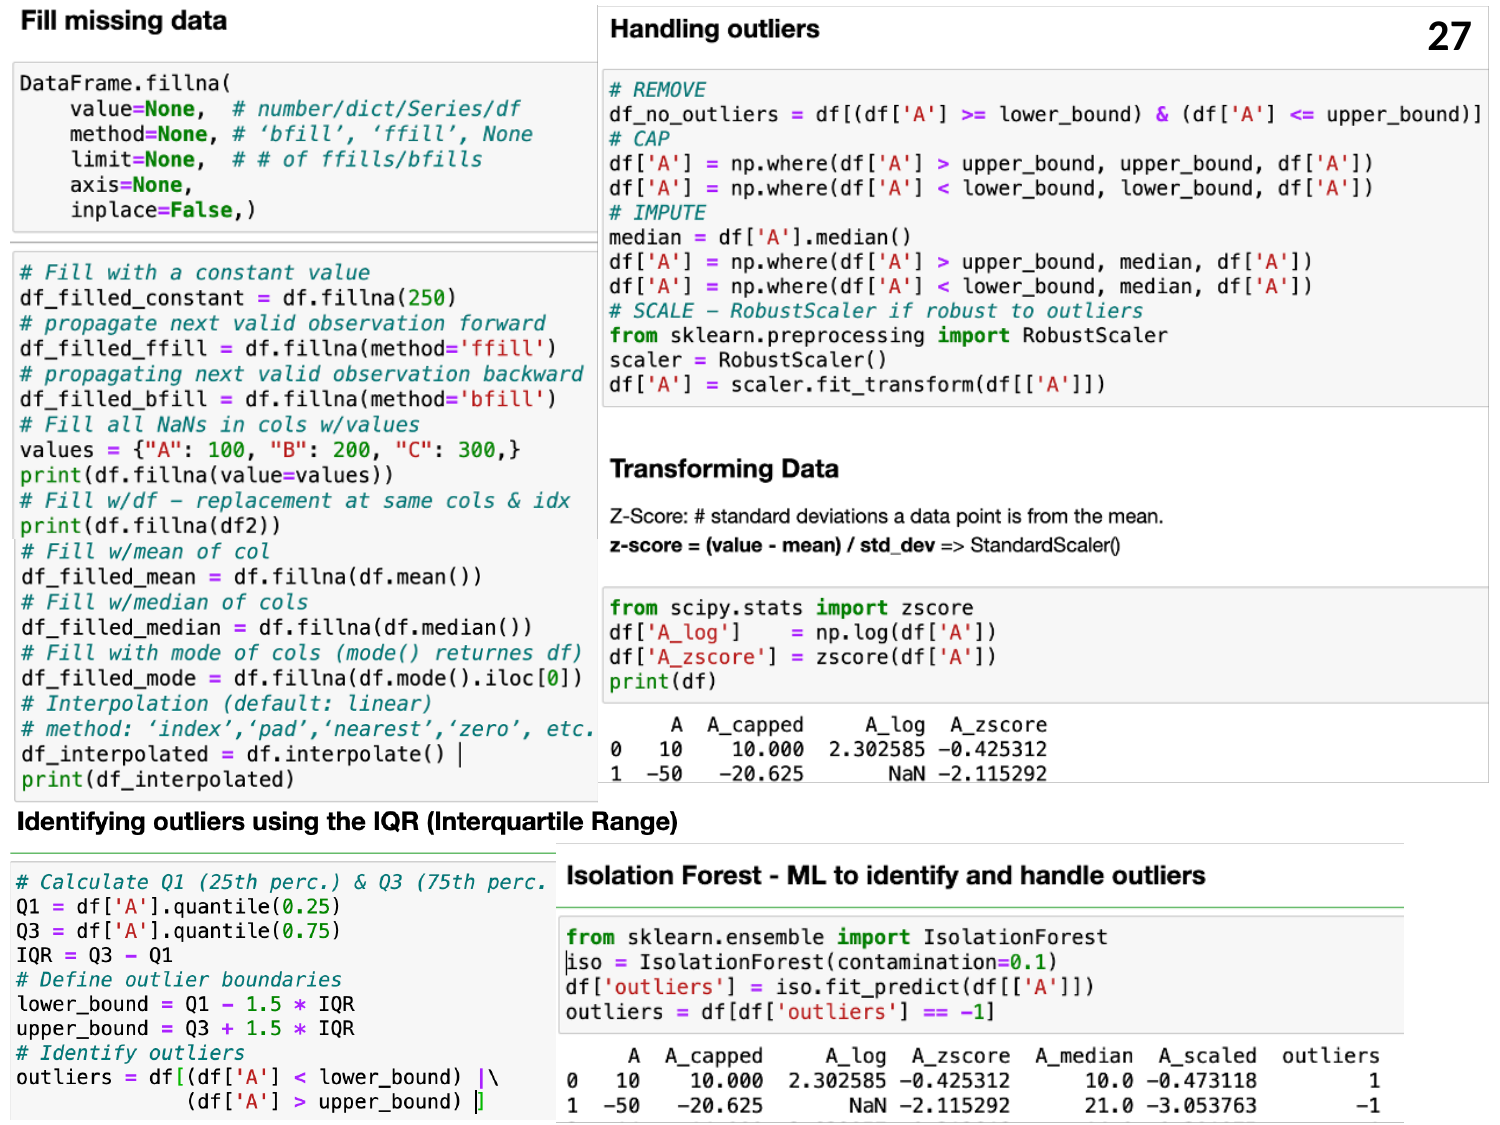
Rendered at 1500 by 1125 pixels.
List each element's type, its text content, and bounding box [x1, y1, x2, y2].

picture [10, 5, 1490, 1124]
text_box 27 [1412, 0, 1500, 67]
